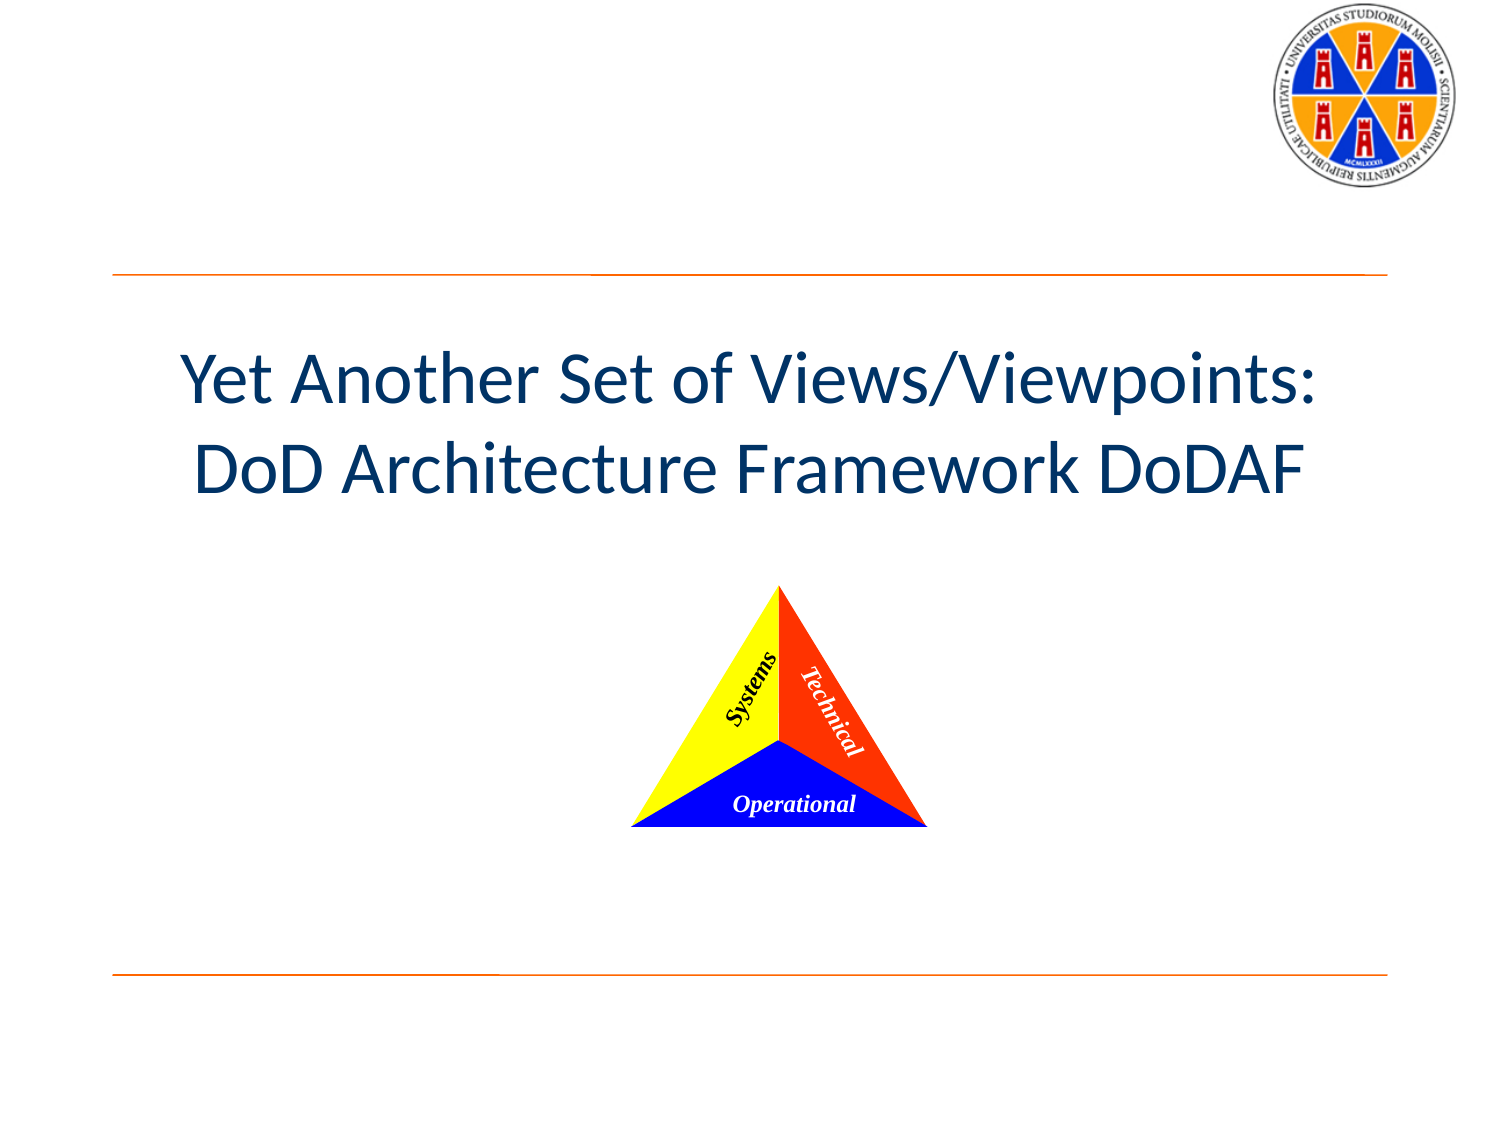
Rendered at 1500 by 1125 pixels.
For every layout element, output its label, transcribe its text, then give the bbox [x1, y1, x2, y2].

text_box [630, 584, 928, 828]
picture [1233, 0, 1500, 192]
title Yet Another Set of Views/Viewpoints: DoD Architecture Framework DoDAF [112, 324, 1388, 513]
